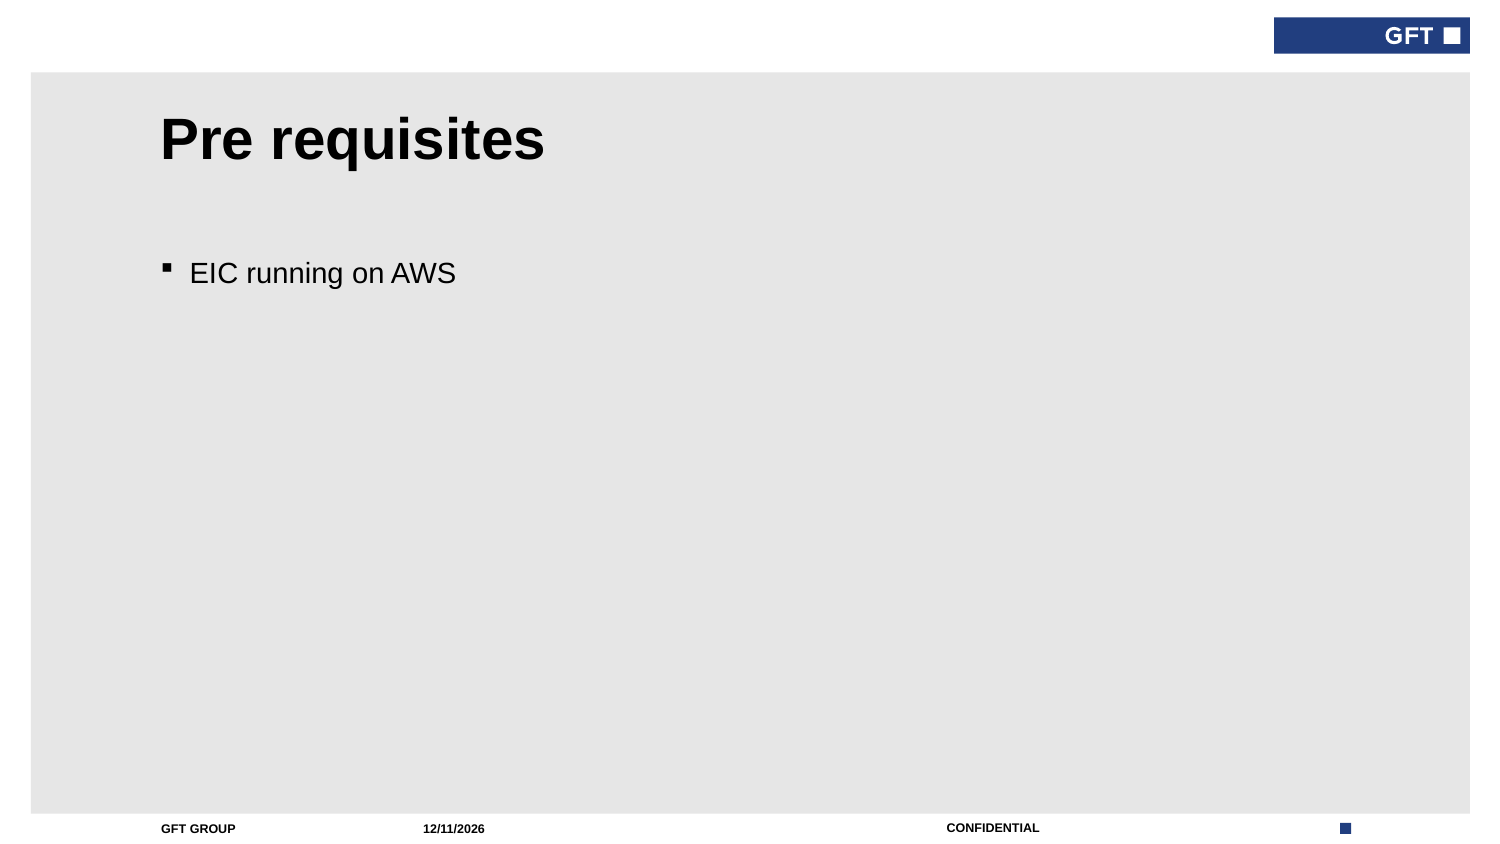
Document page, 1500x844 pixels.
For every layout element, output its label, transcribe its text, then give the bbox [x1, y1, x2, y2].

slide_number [422, 820, 488, 837]
title Pre requisites [160, 108, 1340, 173]
list EIC running on AWS [160, 258, 1341, 290]
